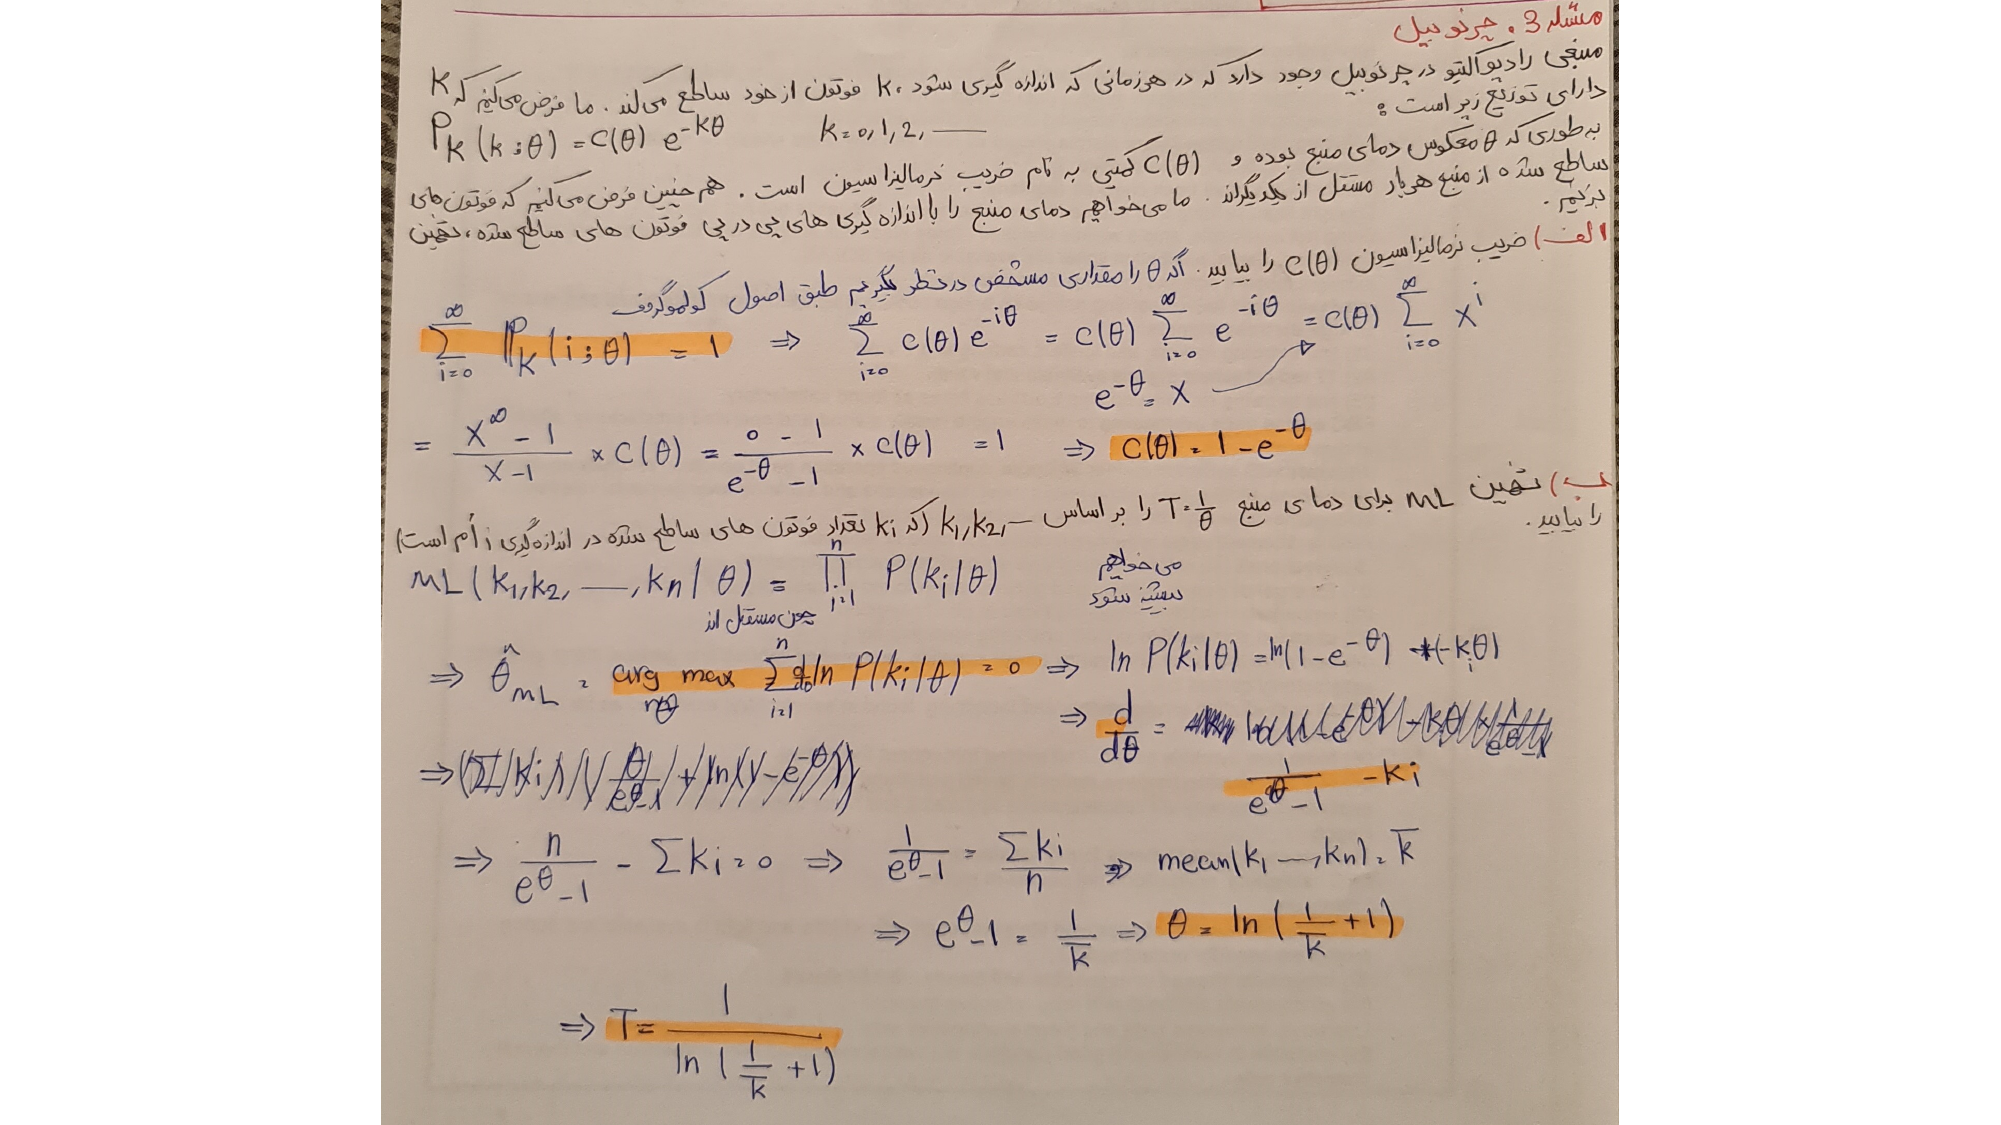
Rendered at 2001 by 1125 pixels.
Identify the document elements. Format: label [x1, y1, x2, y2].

picture [381, 0, 1619, 1125]
